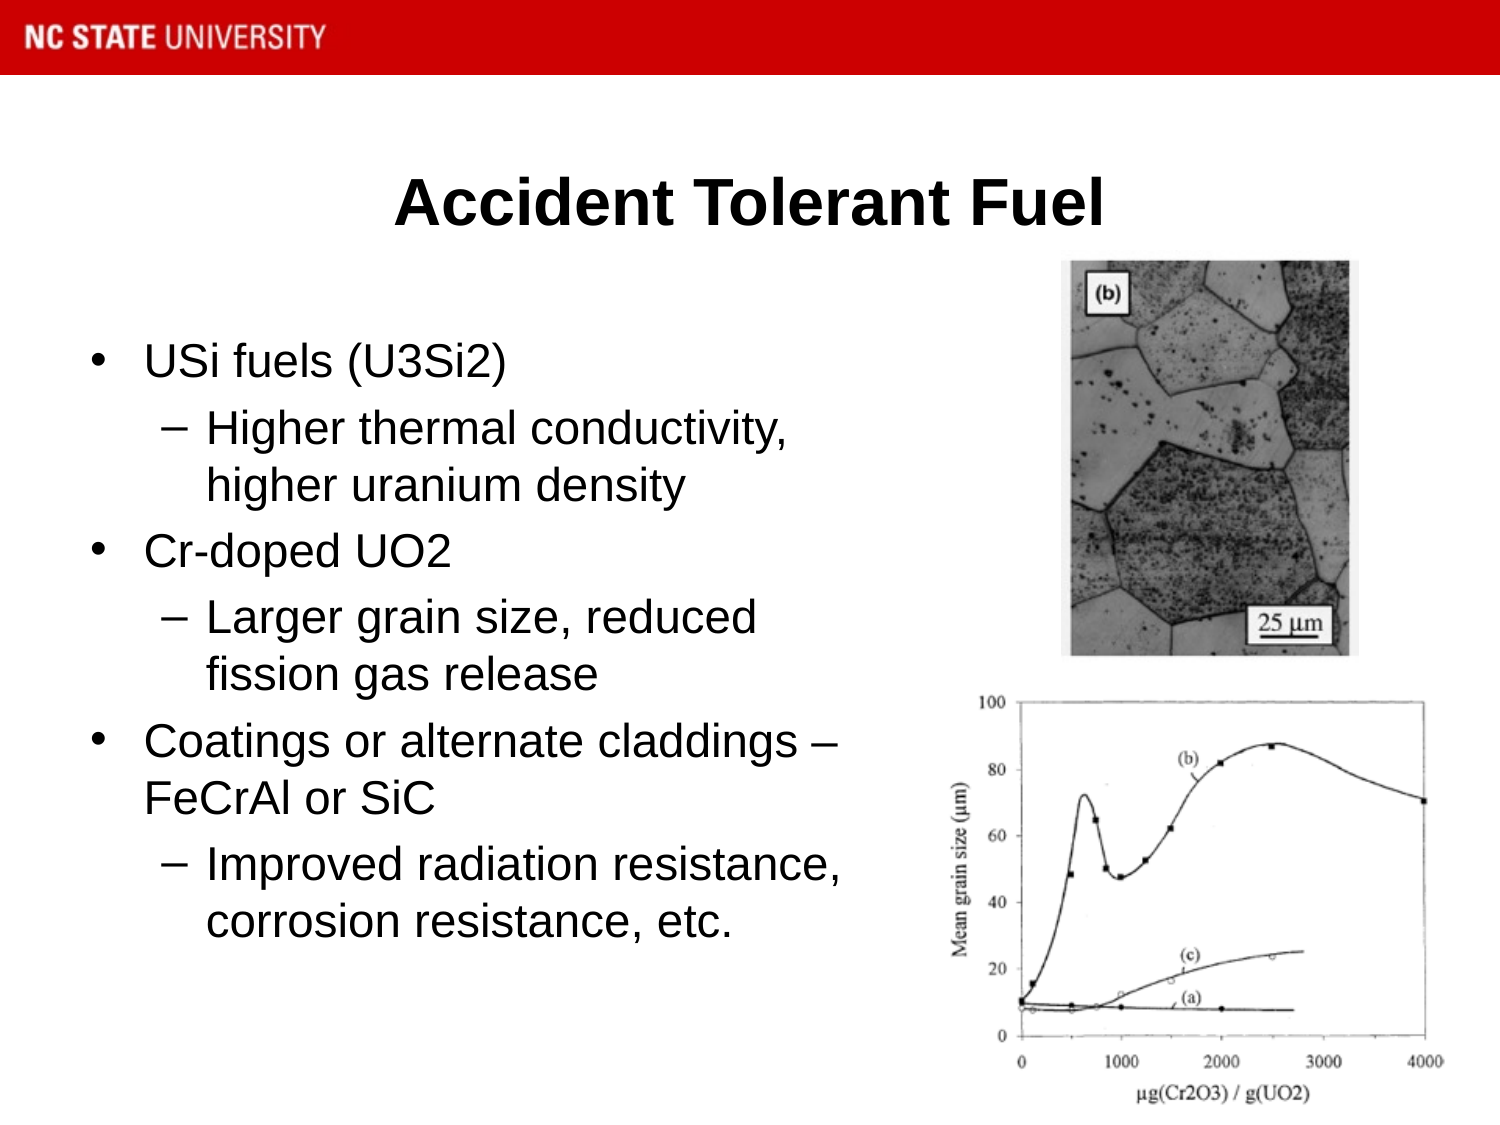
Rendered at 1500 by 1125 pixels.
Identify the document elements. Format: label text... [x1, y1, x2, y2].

picture [0, 0, 1500, 75]
picture [923, 676, 1473, 1111]
list USi fuels (U3Si2) Higher thermal conductivity, higher uranium density Cr-doped UO2 Larger grain size, reduced fission gas release Coatings or alternate claddings – FeCrAl or SiC Improved radiation resistance, corrosion resistance, etc. [75, 322, 864, 1017]
title Accident Tolerant Fuel [75, 147, 1425, 251]
picture [1061, 249, 1359, 667]
